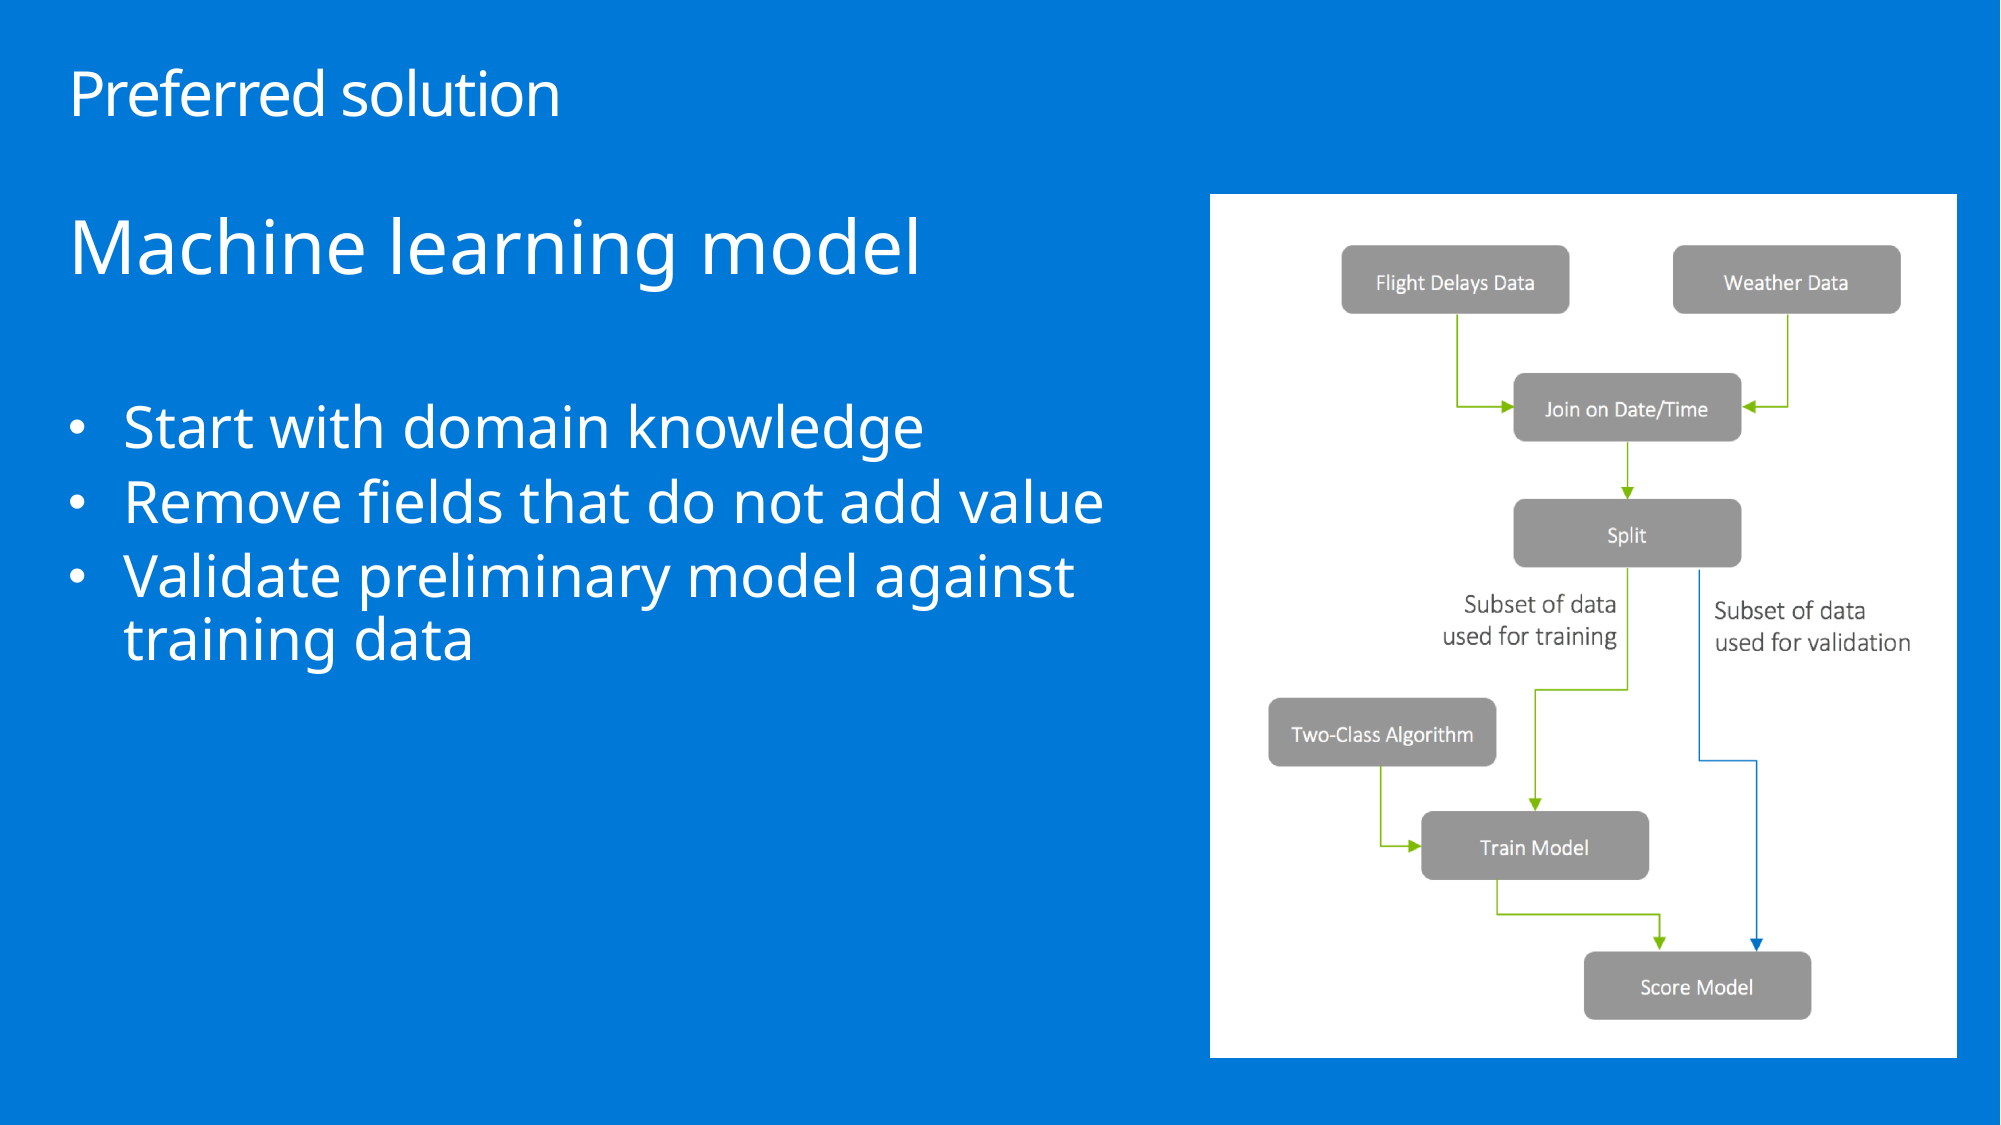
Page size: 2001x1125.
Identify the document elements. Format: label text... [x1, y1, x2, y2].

title Preferred solution [44, 47, 1957, 195]
list Machine learning model Start with domain knowledge Remove fields that do not add value Validate preliminary model against training data [44, 195, 1211, 1091]
picture [1209, 194, 1957, 1058]
